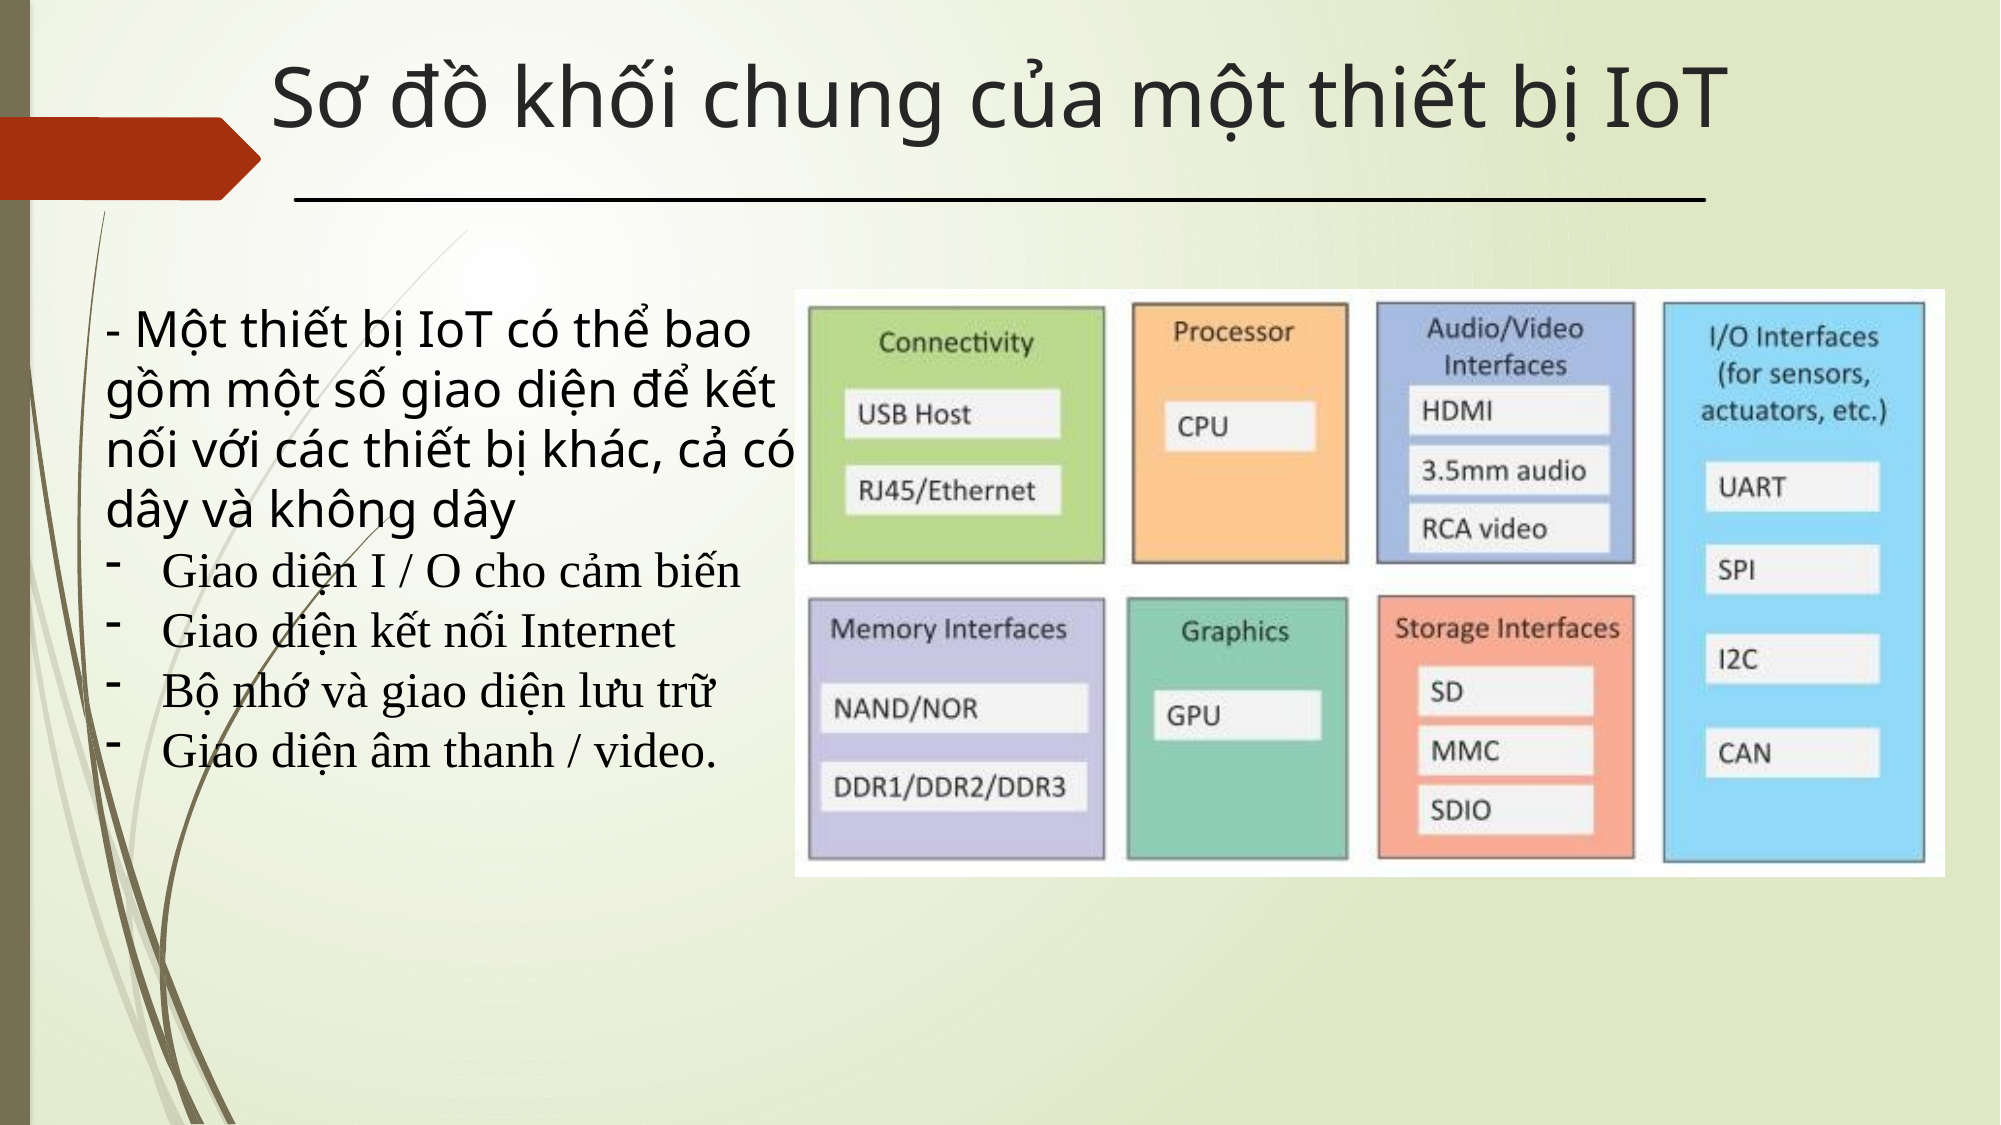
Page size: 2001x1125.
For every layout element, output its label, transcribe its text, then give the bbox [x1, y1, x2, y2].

title Sơ đồ khối chung của một thiết bị IoT [249, 24, 1750, 163]
text_box - Một thiết bị IoT có thể bao gồm một số giao diện để kết nối với các thiết bị khác, cả có dây và không dây Giao diện I / O cho cảm biến Giao diện kết nối Internet Bộ nhớ và giao diện lưu trữ Giao diện âm thanh / video. [90, 289, 795, 785]
picture [795, 289, 1945, 878]
